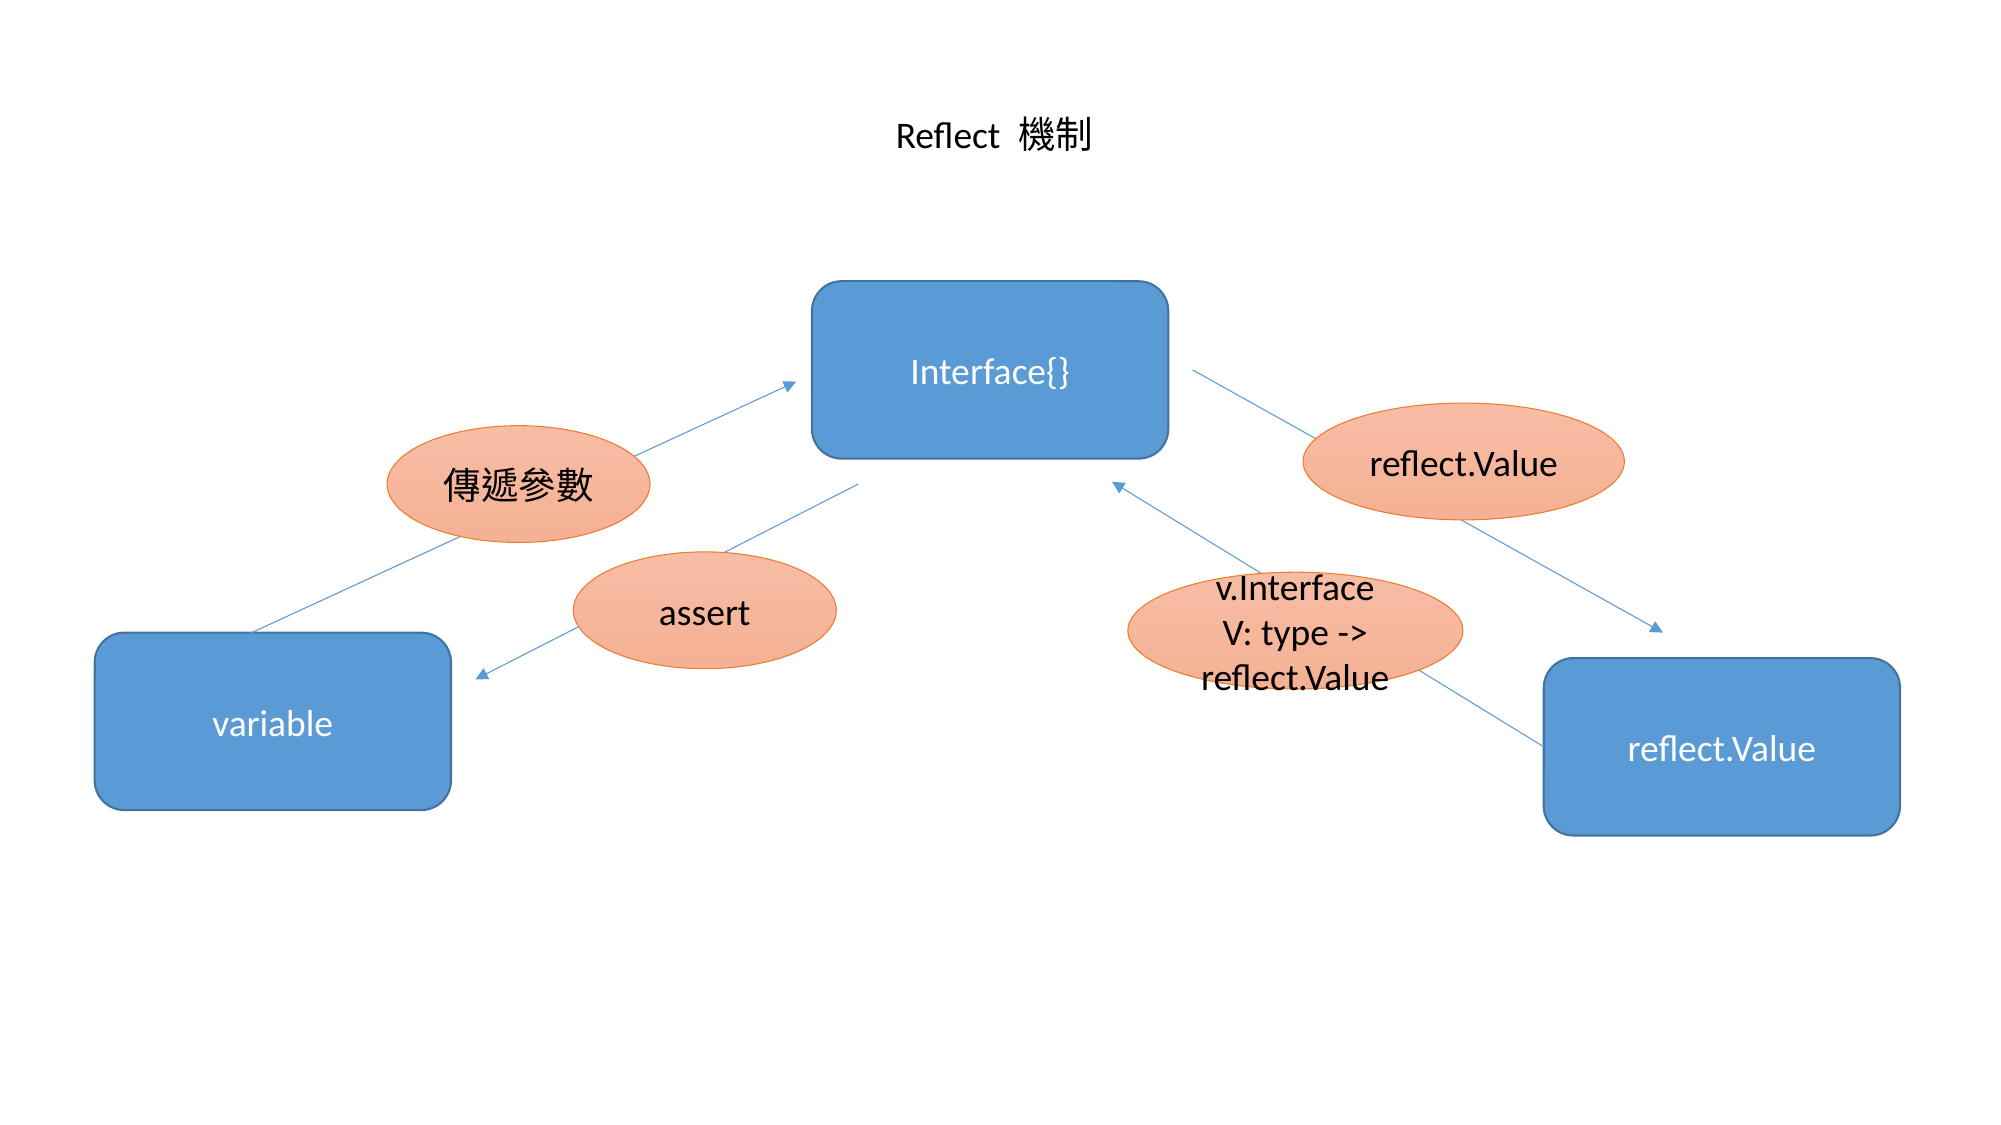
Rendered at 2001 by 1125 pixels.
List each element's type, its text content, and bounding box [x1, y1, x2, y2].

text_box Interface{} [810, 280, 1170, 460]
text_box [1111, 481, 1544, 747]
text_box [196, 381, 797, 659]
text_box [475, 484, 859, 680]
text_box variable [93, 631, 453, 812]
text_box Reflect 機制 [881, 103, 1405, 164]
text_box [1192, 369, 1663, 633]
text_box reflect.Value [1542, 657, 1902, 837]
